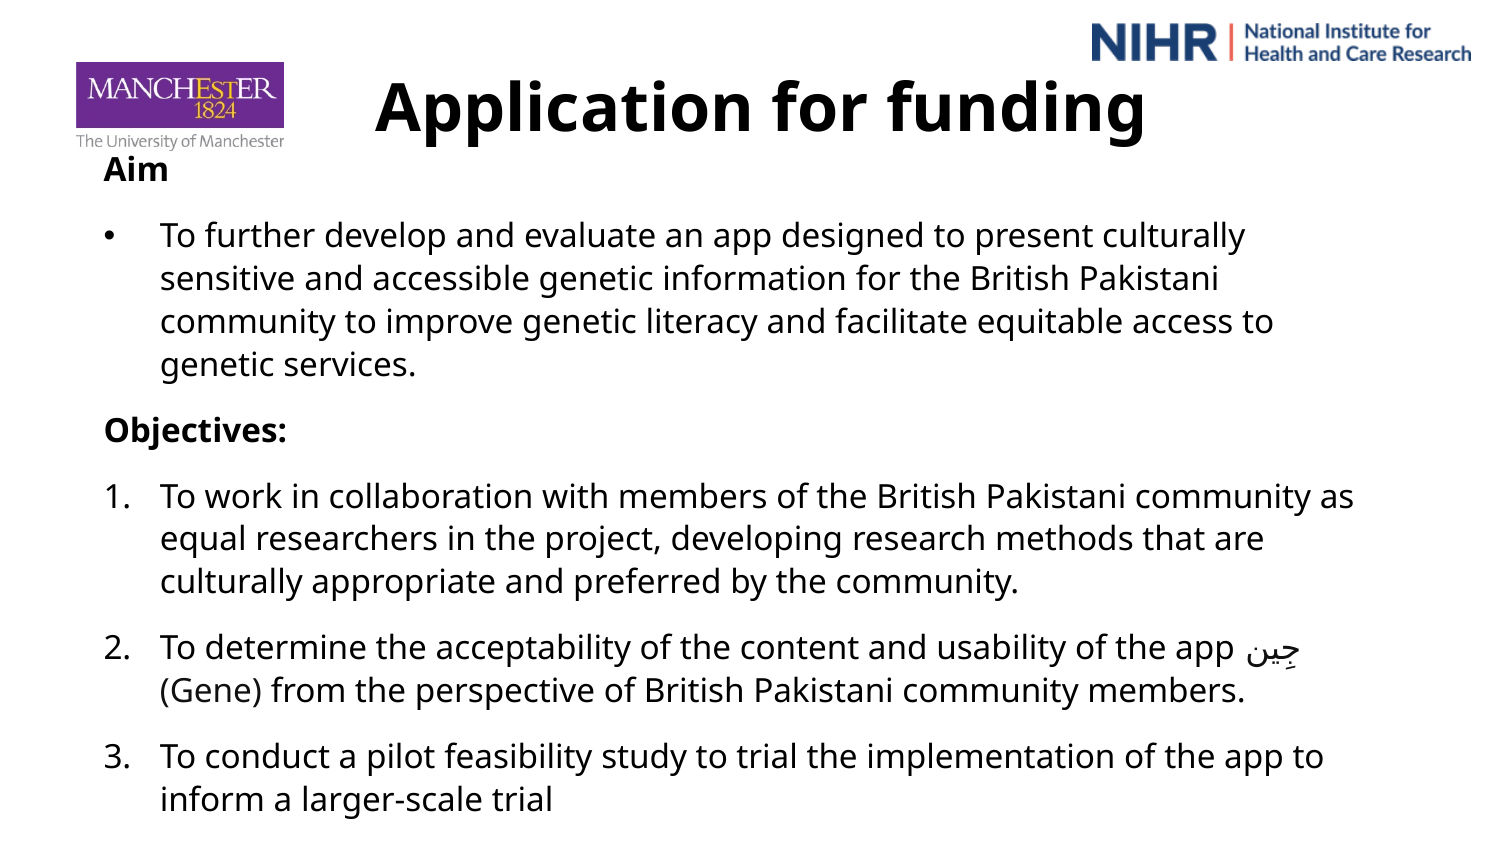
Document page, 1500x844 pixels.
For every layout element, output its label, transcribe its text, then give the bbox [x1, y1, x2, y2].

title Application for funding [359, 58, 1424, 152]
picture [76, 62, 284, 151]
picture [1092, 23, 1471, 61]
list Aim To further develop and evaluate an app designed to present culturally sensitive and accessible genetic information for the British Pakistani community to improve genetic literacy and facilitate equitable access to genetic services. Objectives: To work in collaboration with members of the British Pakistani community as equal researchers in the project, developing research methods that are culturally appropriate and preferred by the community. To determine the acceptability of the content and usability of the app جِین (Gene) from the perspective of British Pakistani community members. To conduct a pilot feasibility study to trial the implementation of the app to inform a larger-scale trial [88, 138, 1375, 597]
